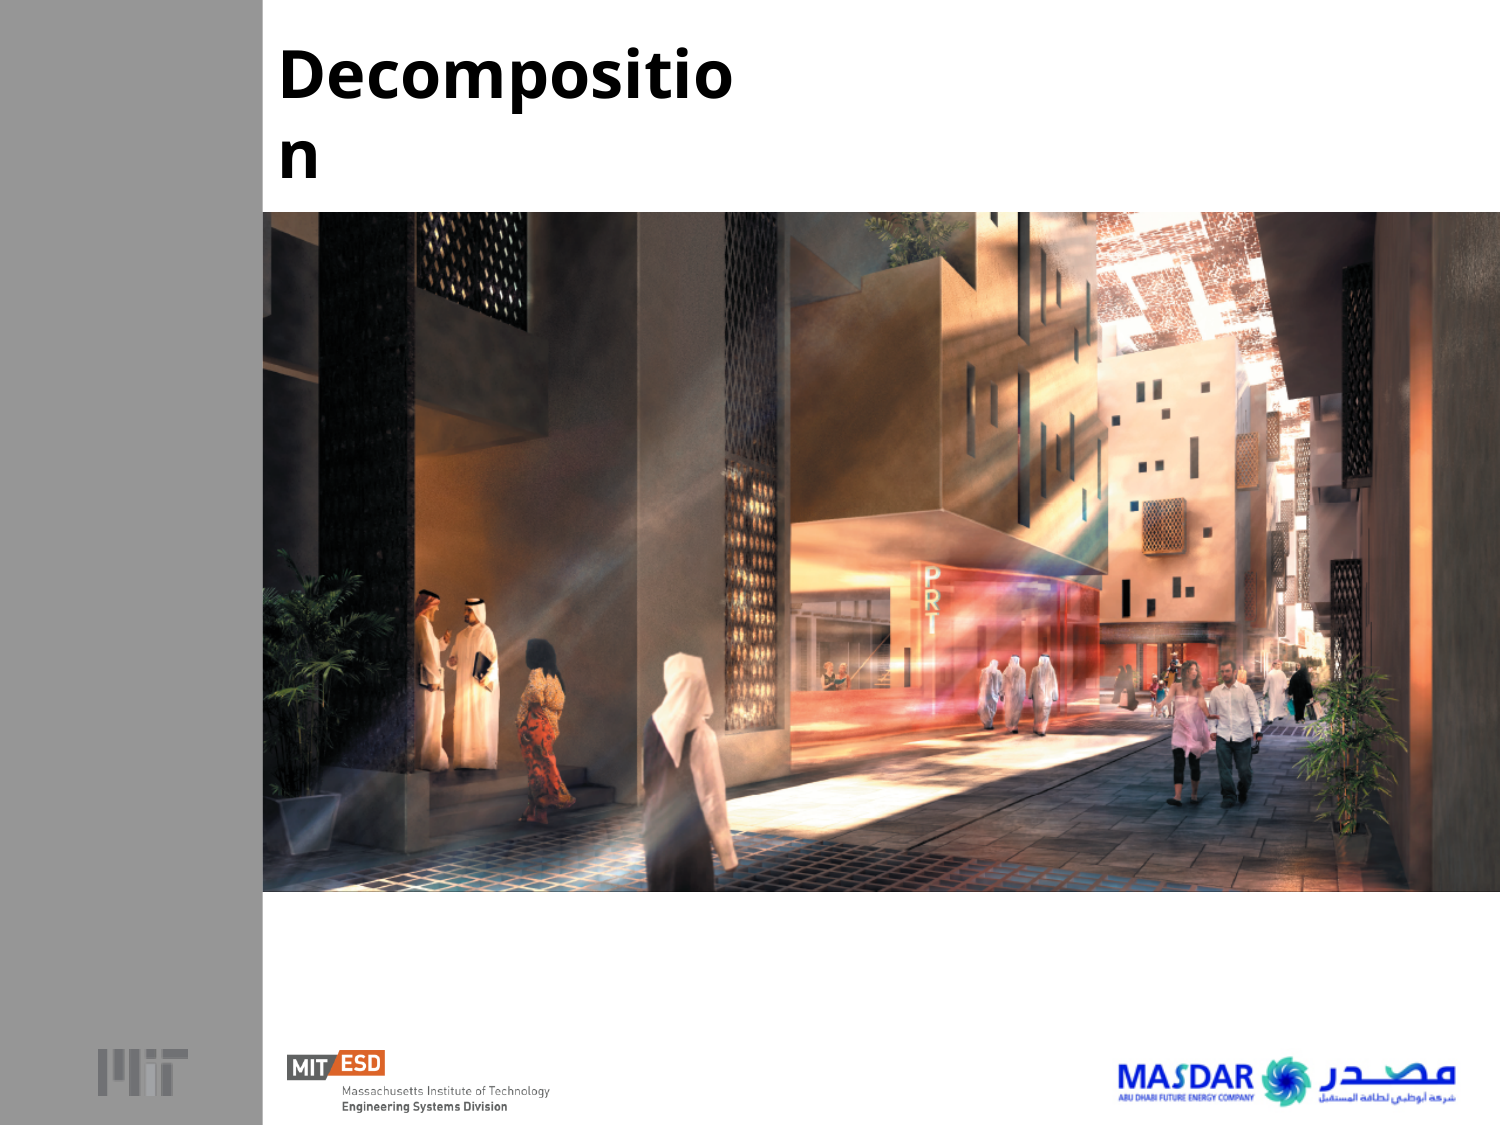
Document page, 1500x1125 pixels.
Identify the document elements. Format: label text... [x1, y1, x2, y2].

picture [287, 1050, 550, 1113]
picture [98, 1049, 188, 1096]
text_box Decomposition [262, 24, 788, 200]
picture [1112, 1048, 1463, 1113]
